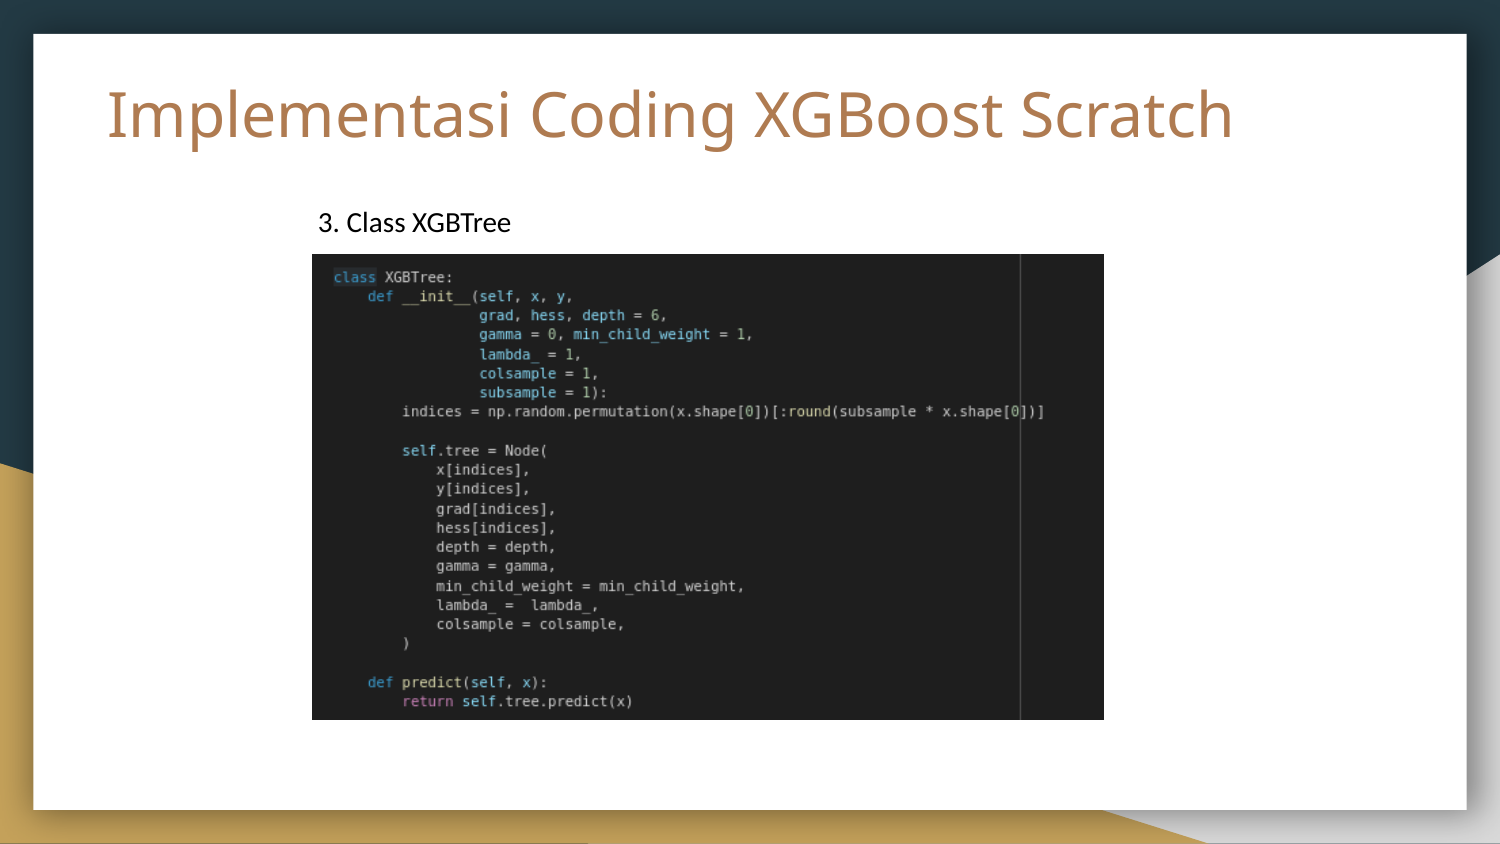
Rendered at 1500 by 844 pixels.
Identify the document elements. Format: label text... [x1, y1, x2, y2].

title Implementasi Coding XGBoost Scratch [92, 59, 1324, 217]
text_box 3. Class XGBTree [302, 188, 833, 254]
picture [312, 253, 1104, 720]
